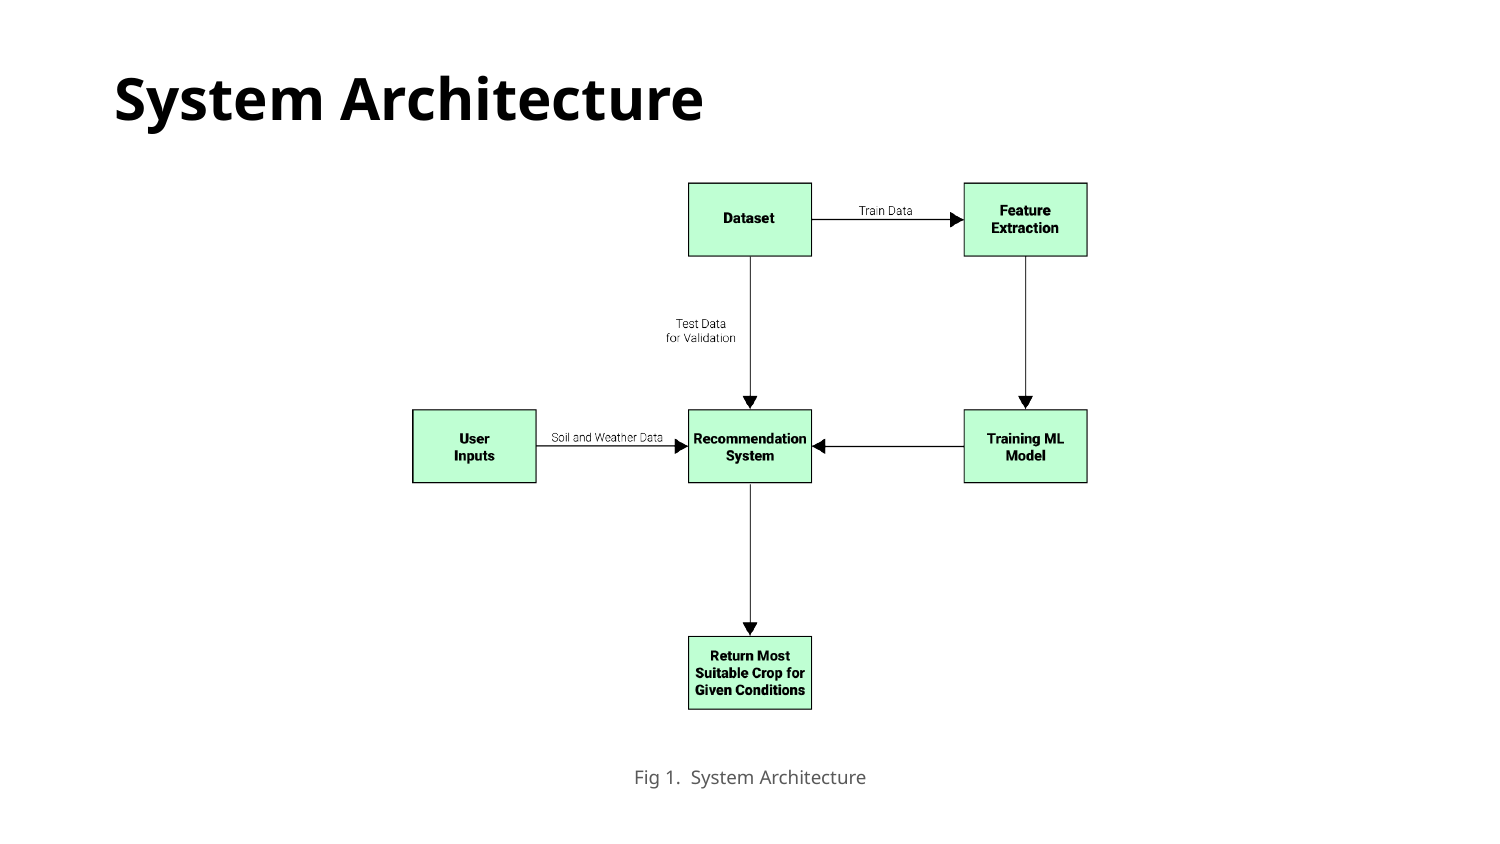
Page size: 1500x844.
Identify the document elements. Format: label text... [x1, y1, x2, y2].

title System Architecture [103, 19, 1397, 183]
list Fig 1. System Architecture [118, 762, 1382, 838]
picture [411, 182, 1088, 710]
